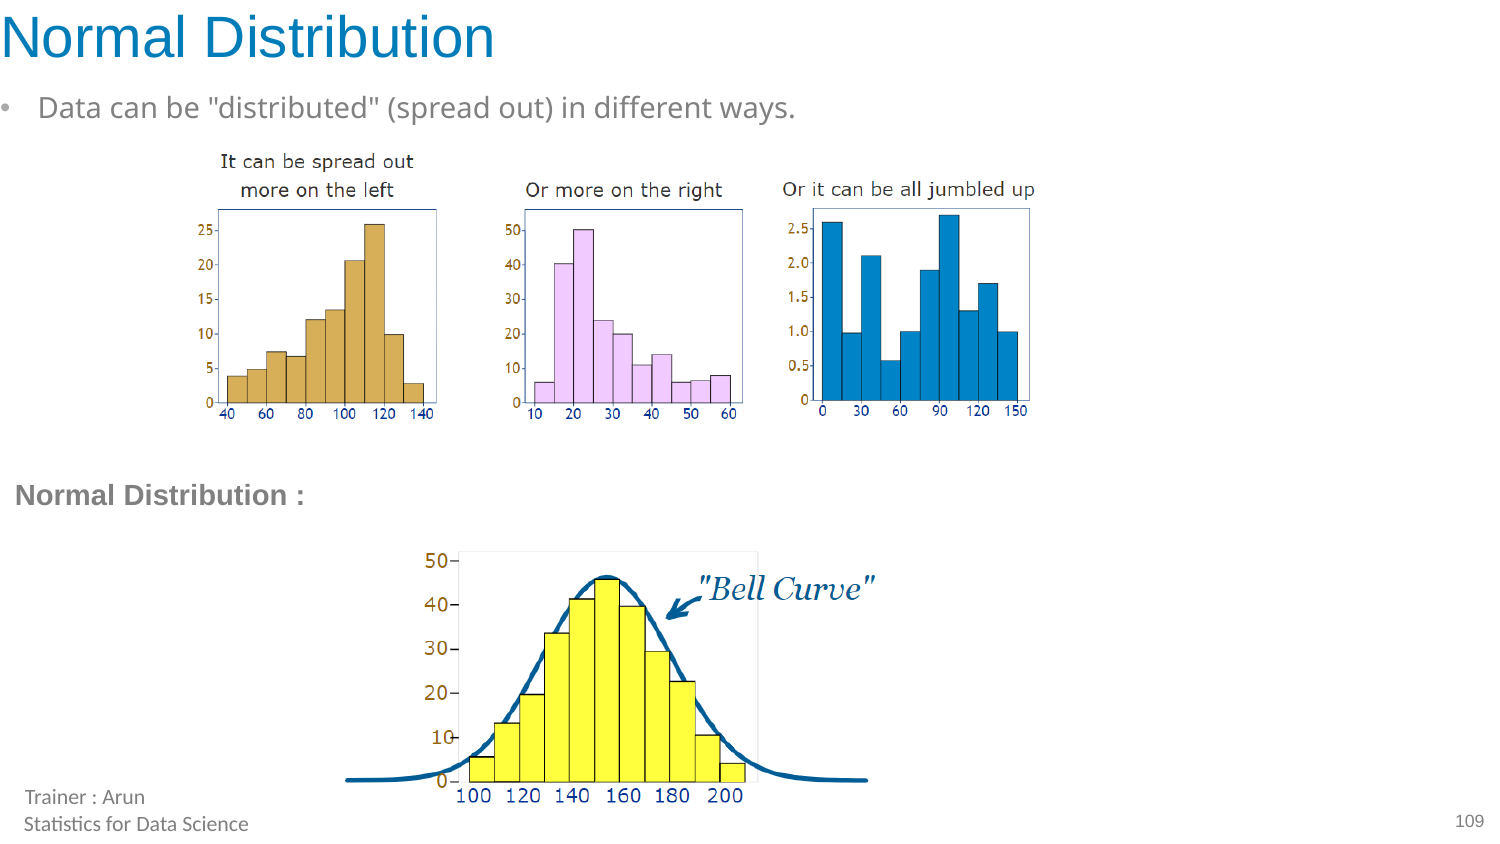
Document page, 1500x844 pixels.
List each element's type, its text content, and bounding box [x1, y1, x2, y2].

list Data can be "distributed" (spread out) in different ways. [0, 89, 1488, 615]
text_box Normal Distribution : [0, 469, 362, 519]
picture [782, 176, 1040, 423]
picture [185, 149, 751, 425]
title Normal Distribution [0, 0, 1362, 89]
picture [325, 531, 891, 803]
